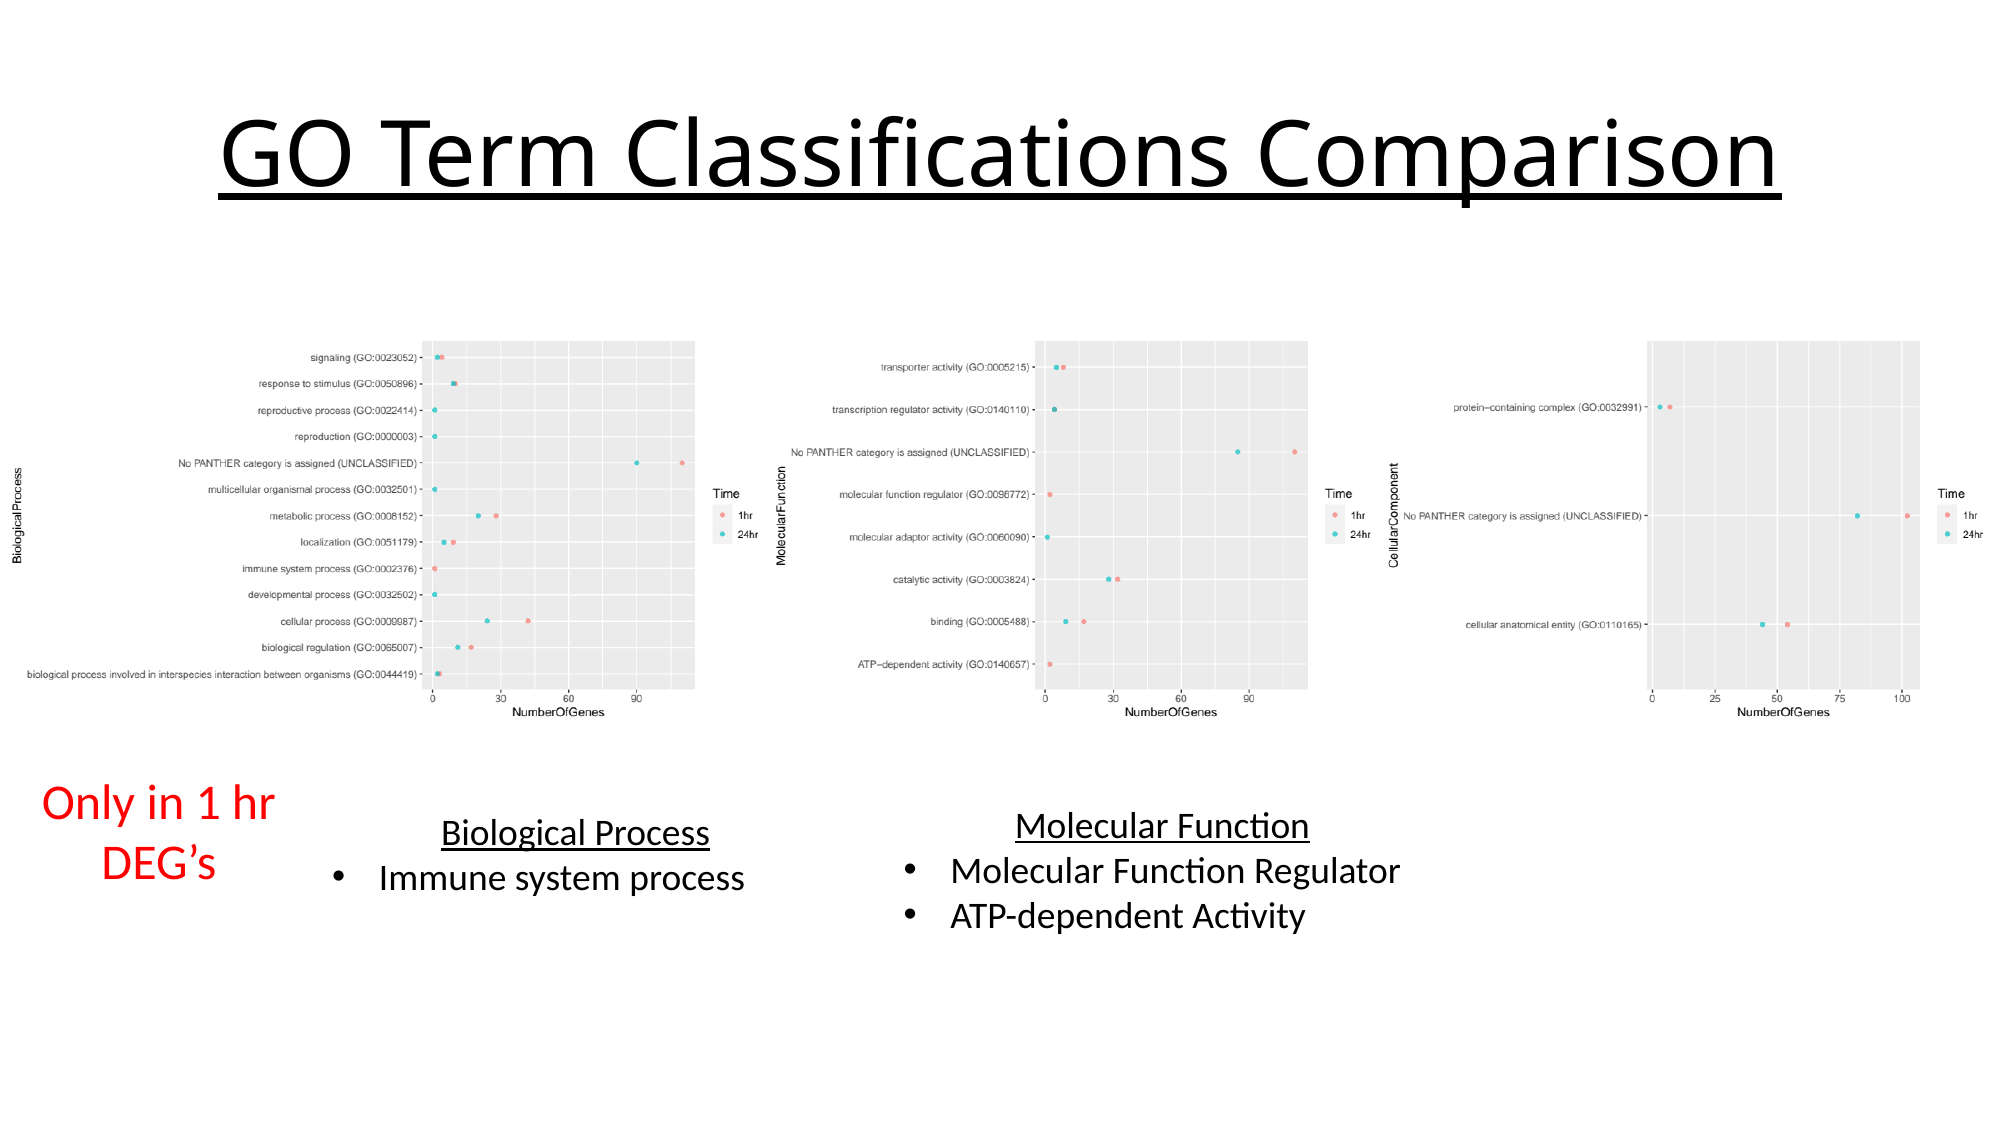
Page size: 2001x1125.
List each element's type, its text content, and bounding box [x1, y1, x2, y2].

title GO Term Classifications Comparison [137, 47, 1863, 266]
text_box Biological Process Immune system process [317, 800, 834, 906]
text_box Only in 1 hr DEG’s [0, 761, 318, 897]
text_box Molecular Function Molecular Function Regulator ATP-dependent Activity [888, 793, 1437, 989]
picture [0, 329, 1999, 730]
